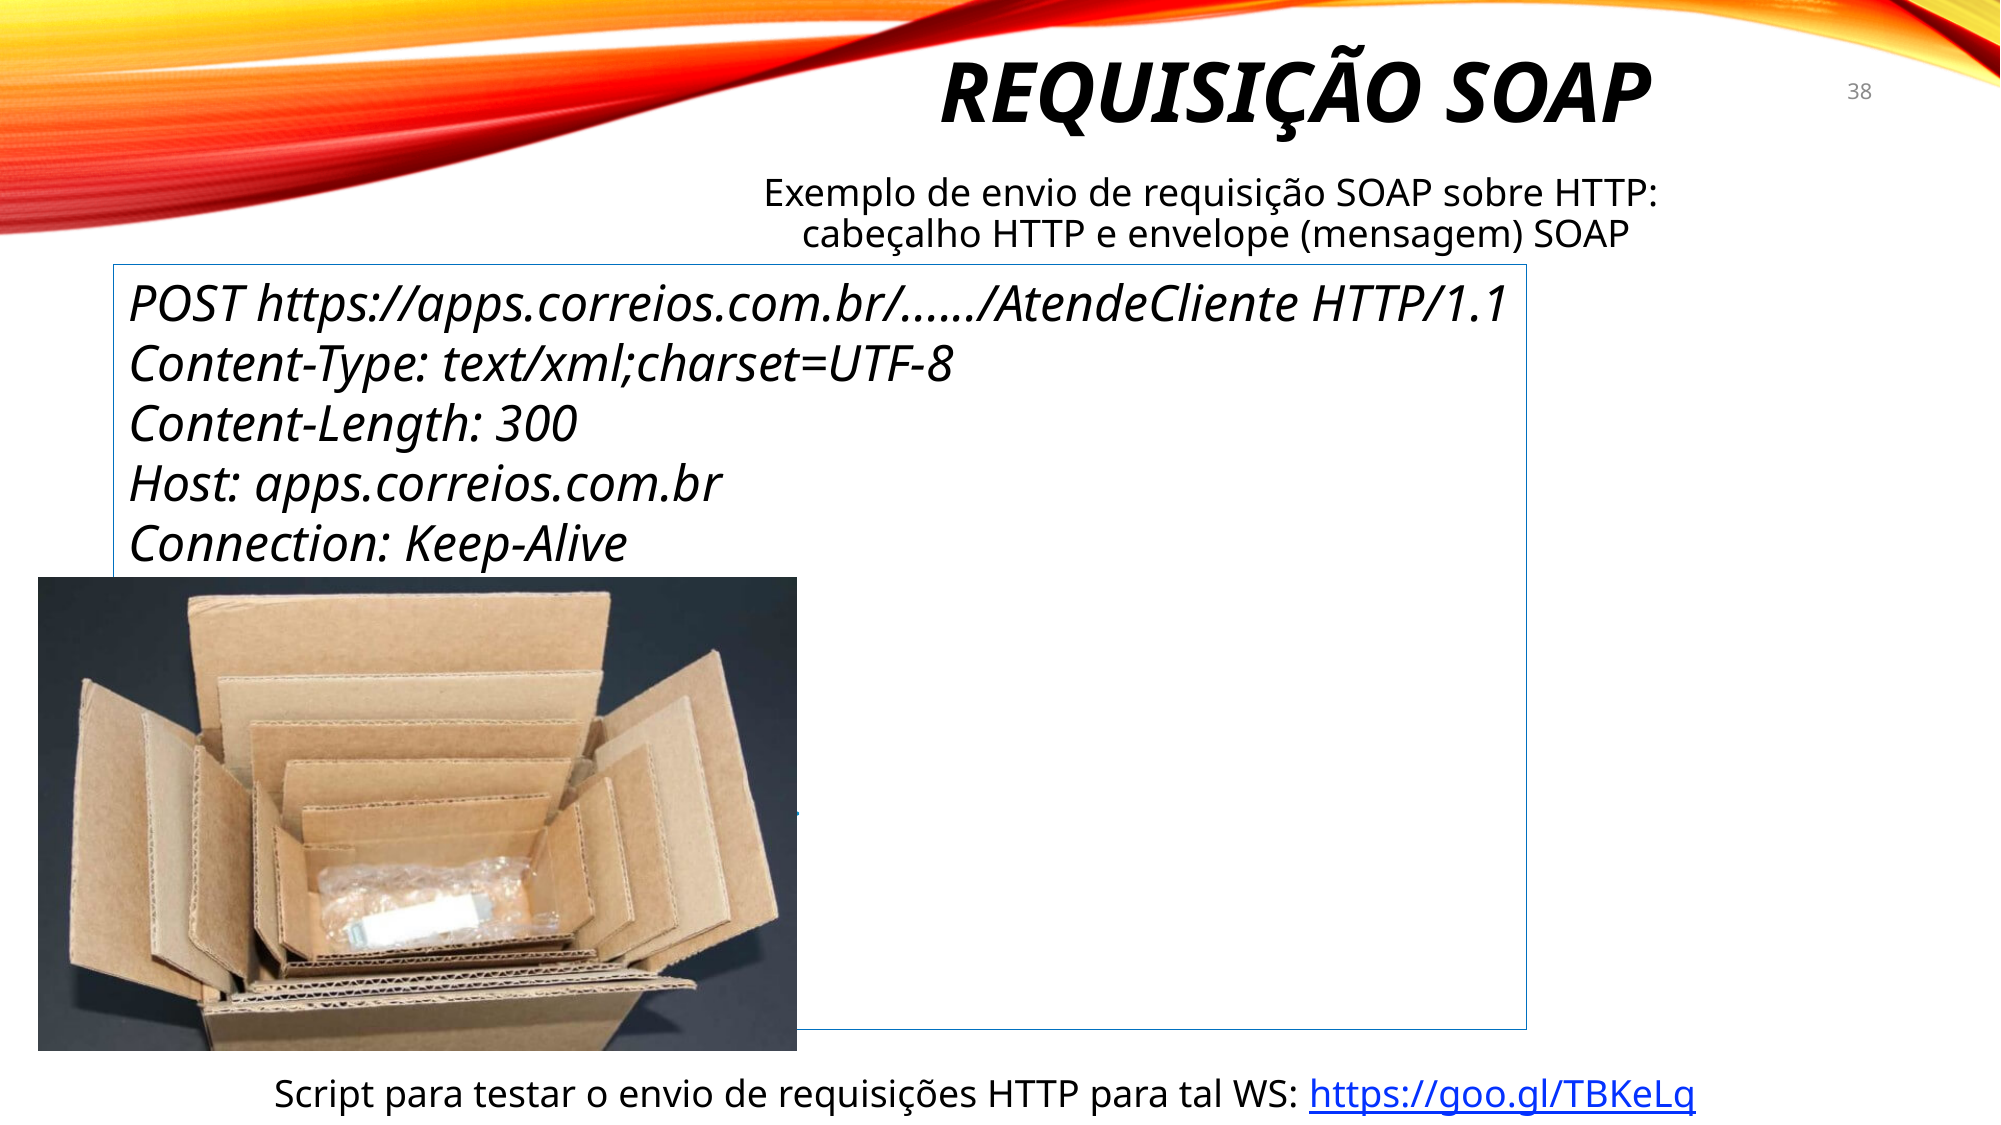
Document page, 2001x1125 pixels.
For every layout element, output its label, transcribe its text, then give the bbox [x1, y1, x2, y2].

list Exemplo de envio de requisição SOAP sobre HTTP: cabeçalho HTTP e envelope (mensagem) SOAP [539, 166, 1894, 264]
picture [1827, 0, 2000, 237]
text_box POST https://apps.correios.com.br/....../AtendeCliente HTTP/1.1 Content-Type: text/xml;charset=UTF-8 Content-Length: 300 Host: apps.correios.com.br Connection: Keep-Alive <soapenv:Envelope> <soapenv:Body> <consultaCEP> <cep>77.021-090</cep> </consultaCEP> </soapenv:Body> </soapenv:Envelope> [113, 264, 1527, 1030]
text_box Script para testar o envio de requisições HTTP para tal WS: https://goo.gl/TBKeLq [92, 1062, 1888, 1125]
picture [0, 0, 765, 237]
slide_number 38 [1827, 62, 1888, 123]
picture [38, 577, 798, 1051]
title requisiçÃO soap [765, 0, 1827, 192]
